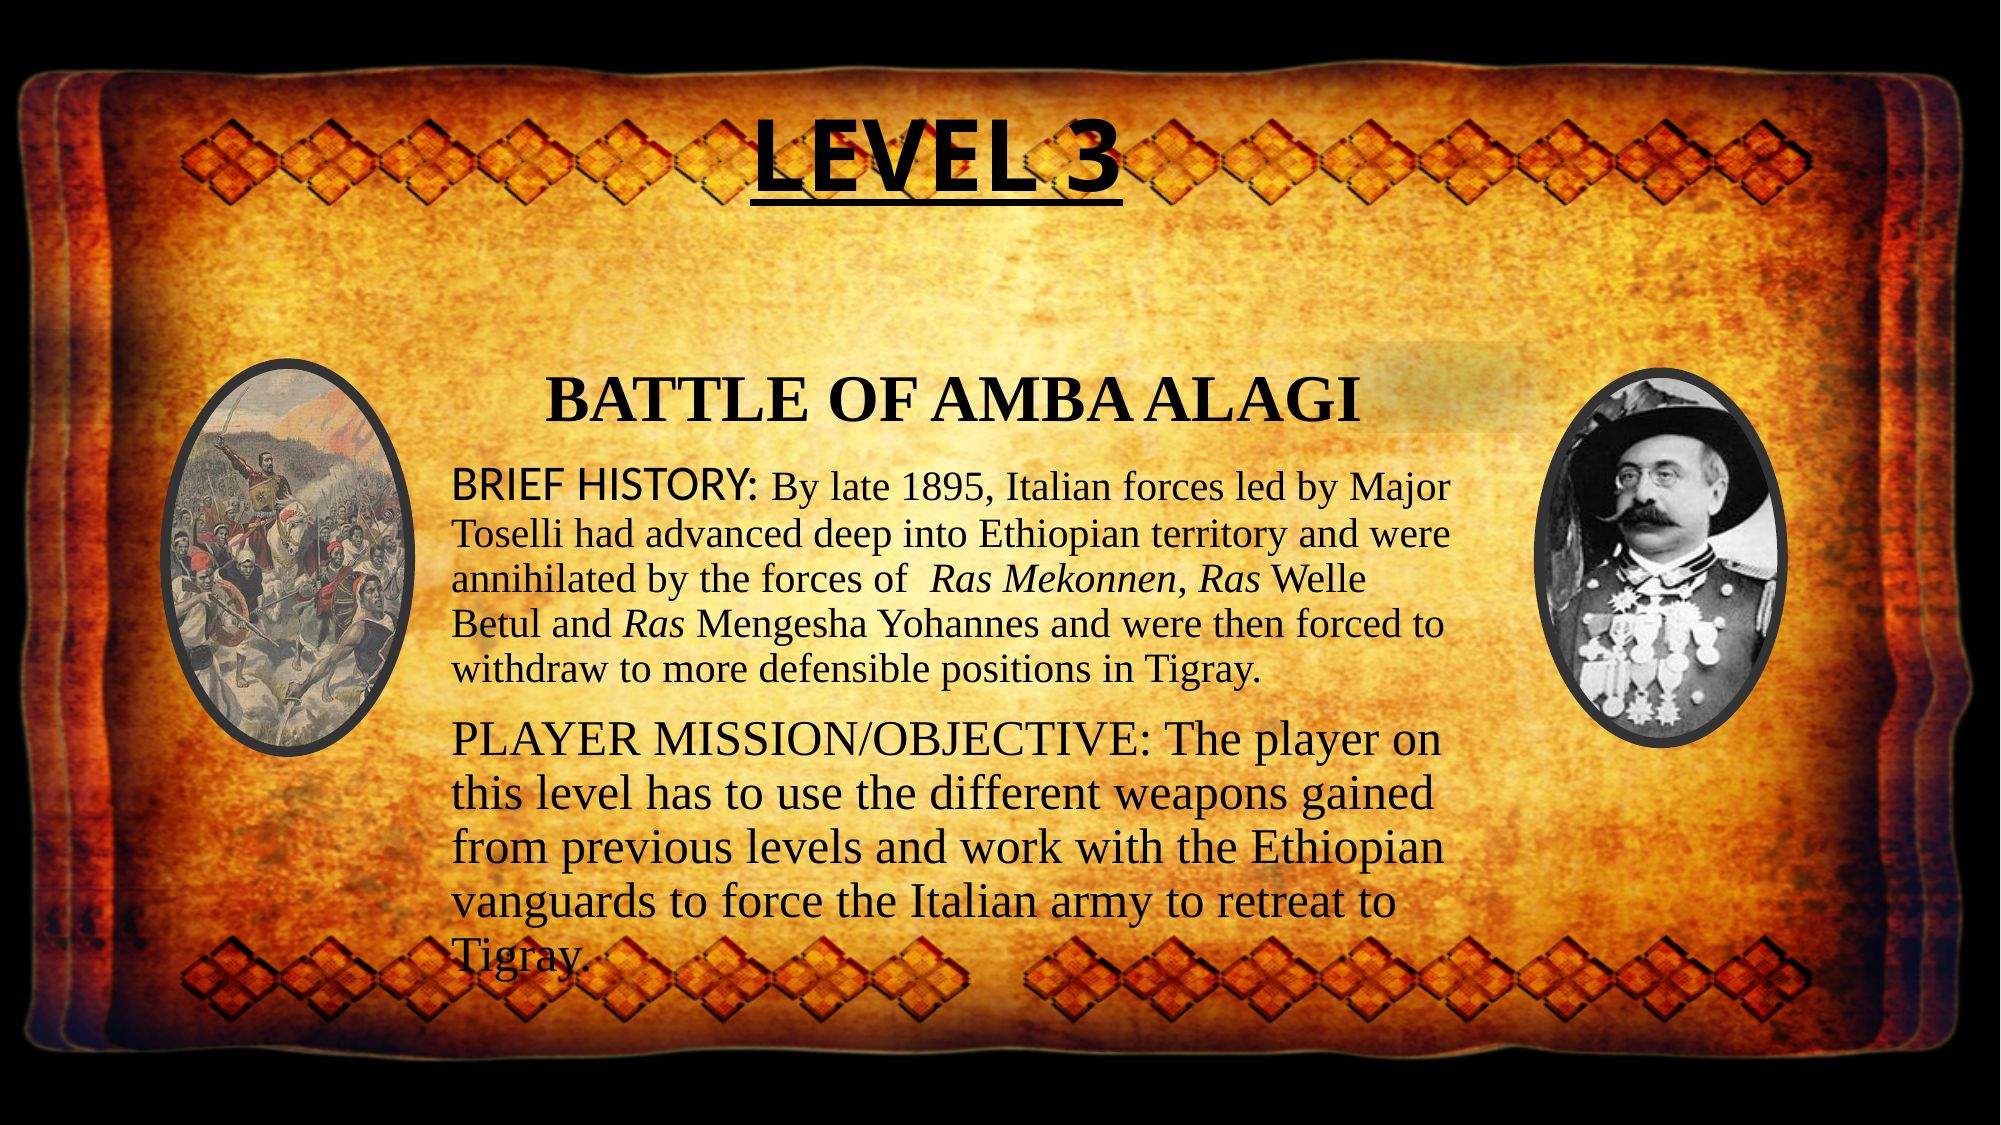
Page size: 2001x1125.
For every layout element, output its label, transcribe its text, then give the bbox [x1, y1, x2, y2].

picture [0, 0, 2001, 1125]
list BATTLE OF AMBA ALAGI BRIEF HISTORY: By late 1895, Italian forces led by Major Toselli had advanced deep into Ethiopian territory and were annihilated by the forces of Ras Mekonnen, Ras Welle Betul and Ras Mengesha Yohannes and were then forced to withdraw to more defensible positions in Tigray. PLAYER MISSION/OBJECTIVE: The player on this level has to use the different weapons gained from previous levels and work with the Ethiopian vanguards to force the Italian army to retreat to Tigray. [436, 356, 1473, 1100]
title LEVEL 3 [734, 50, 1178, 268]
